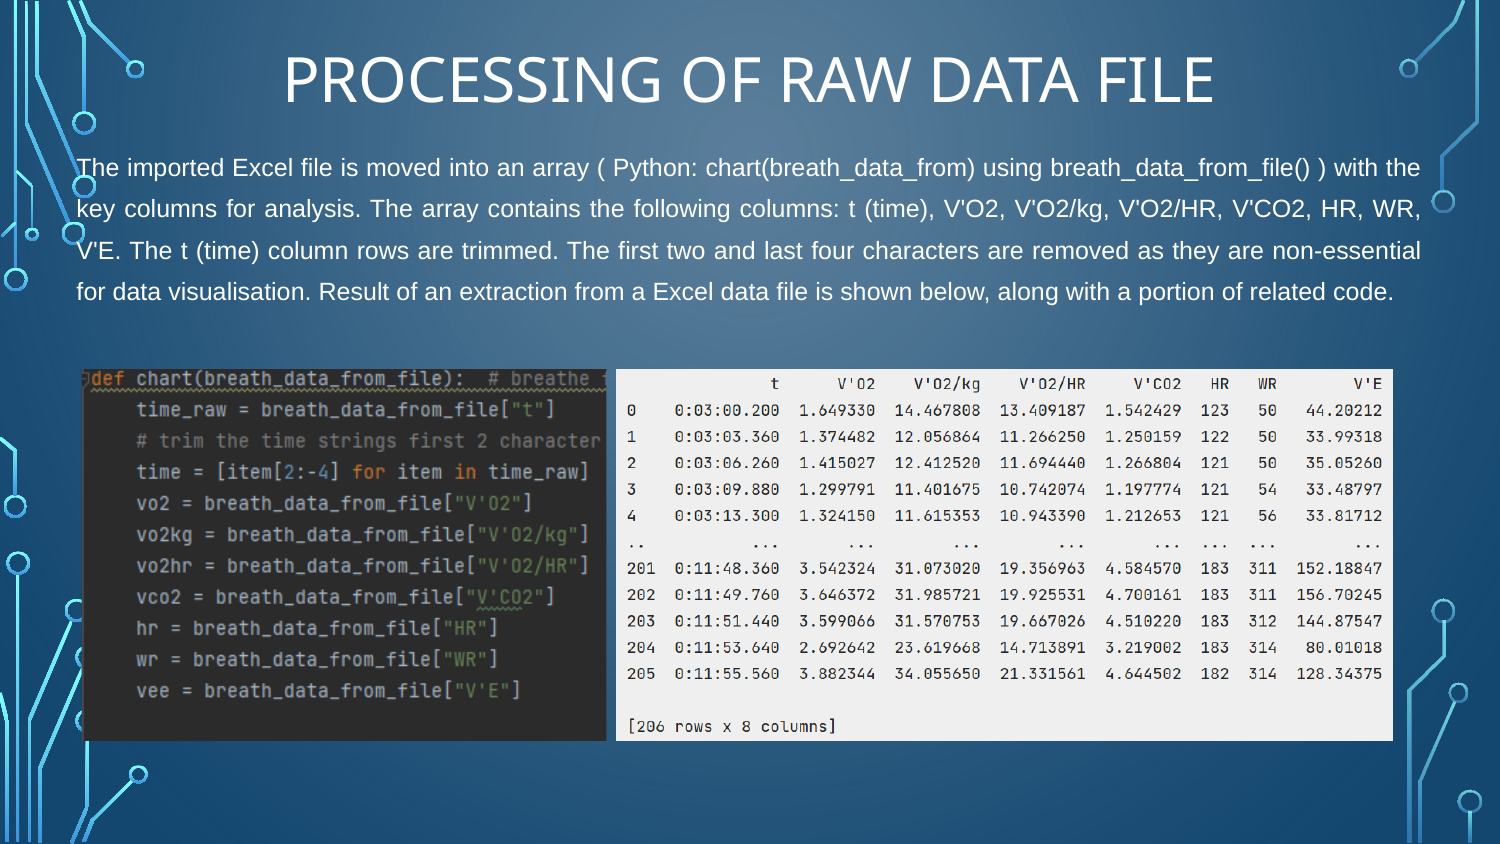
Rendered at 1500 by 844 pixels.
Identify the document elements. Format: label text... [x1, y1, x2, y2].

picture [616, 369, 1393, 742]
list The imported Excel file is moved into an array ( Python: chart(breath_data_from) using breath_data_from_file() ) with the key columns for analysis. The array contains the following columns: t (time), V'O2, V'O2/kg, V'O2/HR, V'CO2, HR, WR, V'E. The t (time) column rows are trimmed. The first two and last four characters are removed as they are non-essential for data visualisation. Result of an extraction from a Excel data file is shown below, along with a portion of related code. [61, 125, 1440, 803]
picture [81, 369, 607, 742]
title PROCESSING OF RAW DATA FILE [38, 13, 1462, 103]
